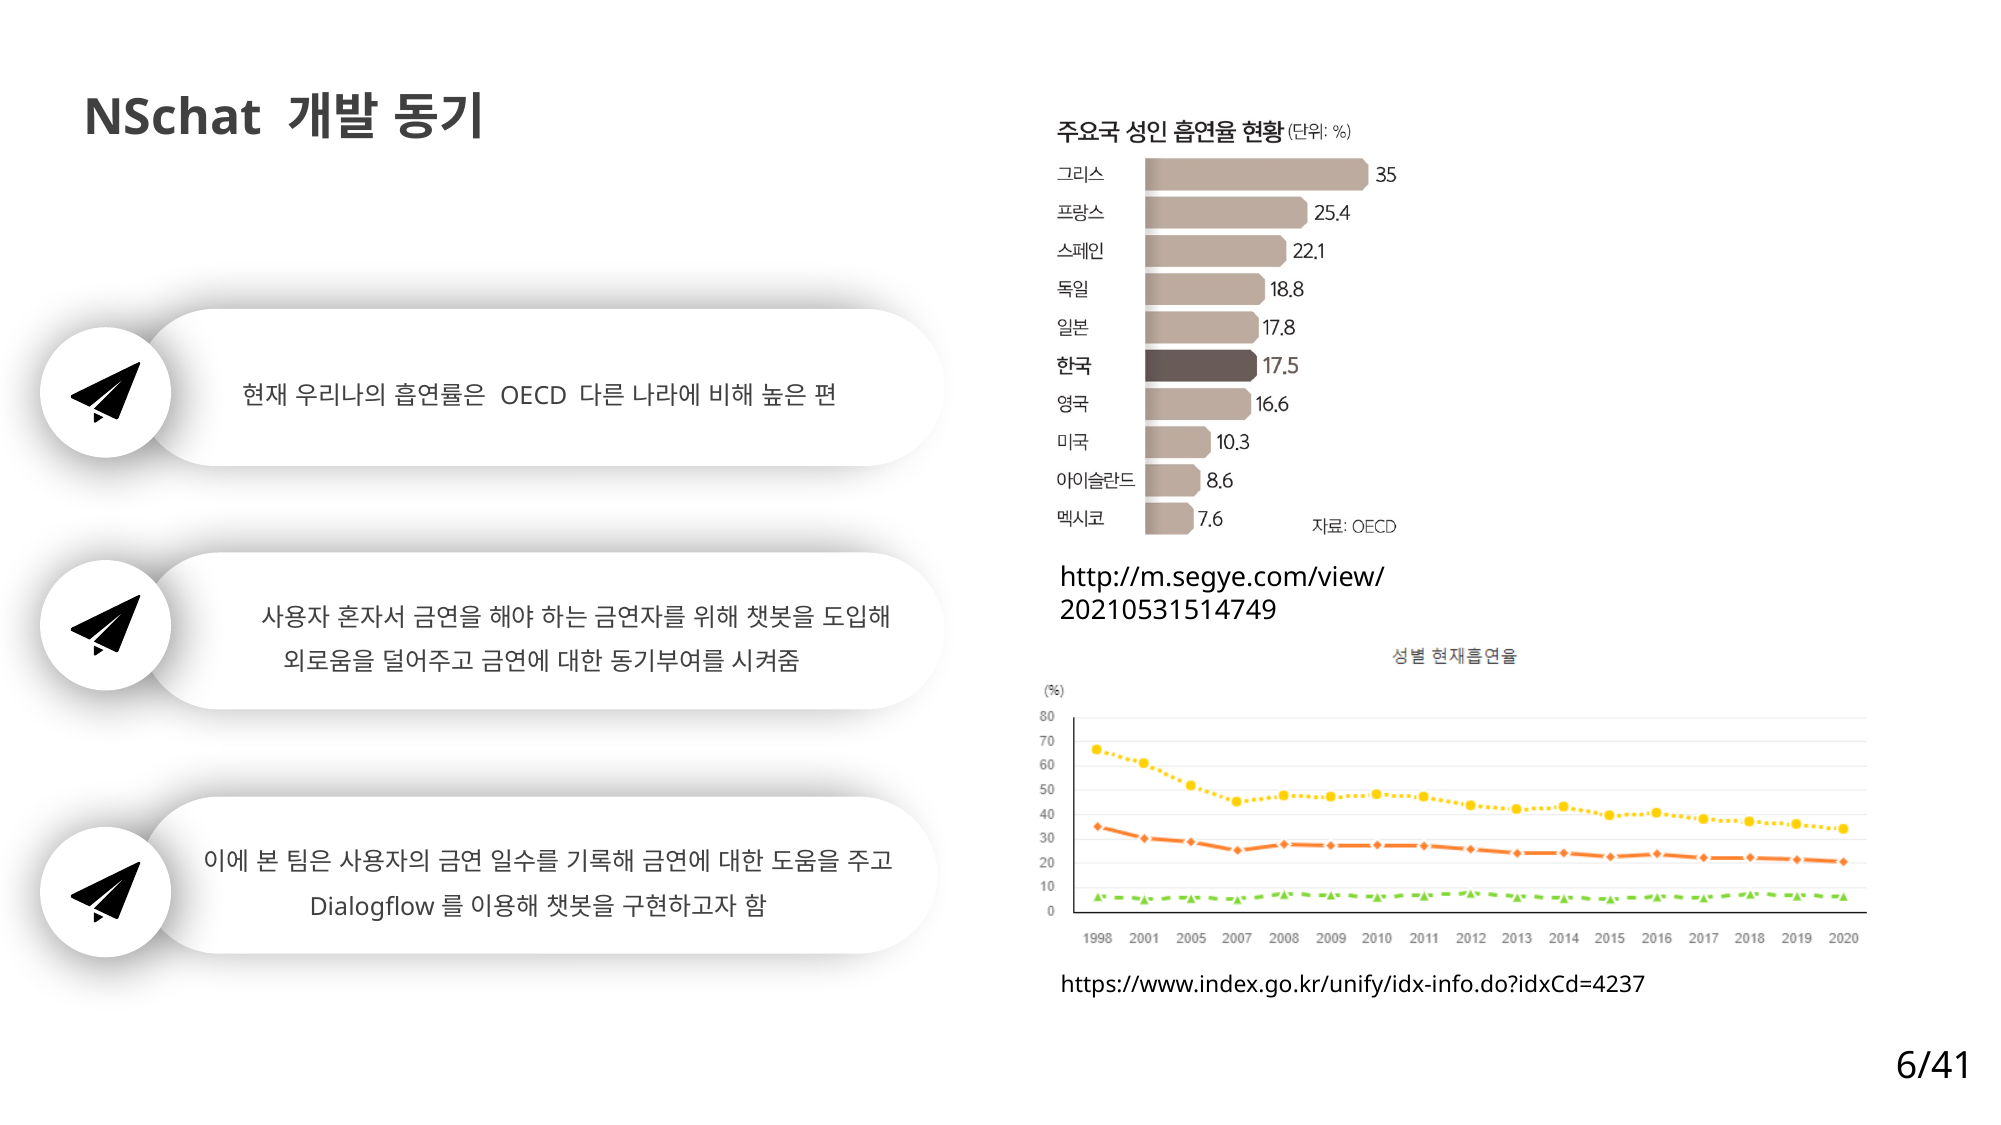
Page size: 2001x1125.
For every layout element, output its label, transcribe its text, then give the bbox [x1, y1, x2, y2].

text_box 사용자 혼자서 금연을 해야 하는 금연자를 위해 챗봇을 도입해 외로움을 덜어주고 금연에 대한 동기부여를 시켜줌 [180, 551, 946, 711]
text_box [40, 327, 171, 458]
text_box 현재 우리나의 흡연률은 OECD 다른 나라에 비해 높은 편 [173, 307, 946, 467]
text_box http://m.segye.com/view/20210531514749 [1045, 552, 1571, 633]
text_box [40, 560, 171, 691]
text_box 이에 본 팀은 사용자의 금연 일수를 기록해 금연에 대한 도움을 주고 Dialogflow를 이용해 챗봇을 구현하고자 함 [167, 795, 939, 955]
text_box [40, 826, 171, 958]
text_box 6/41 [1881, 1033, 2000, 1094]
text_box NSchat 개발 동기 [68, 46, 1111, 152]
picture [1055, 119, 1397, 536]
picture [999, 638, 1893, 958]
text_box https://www.index.go.kr/unify/idx-info.do?idxCd=4237 [1045, 962, 1662, 1005]
